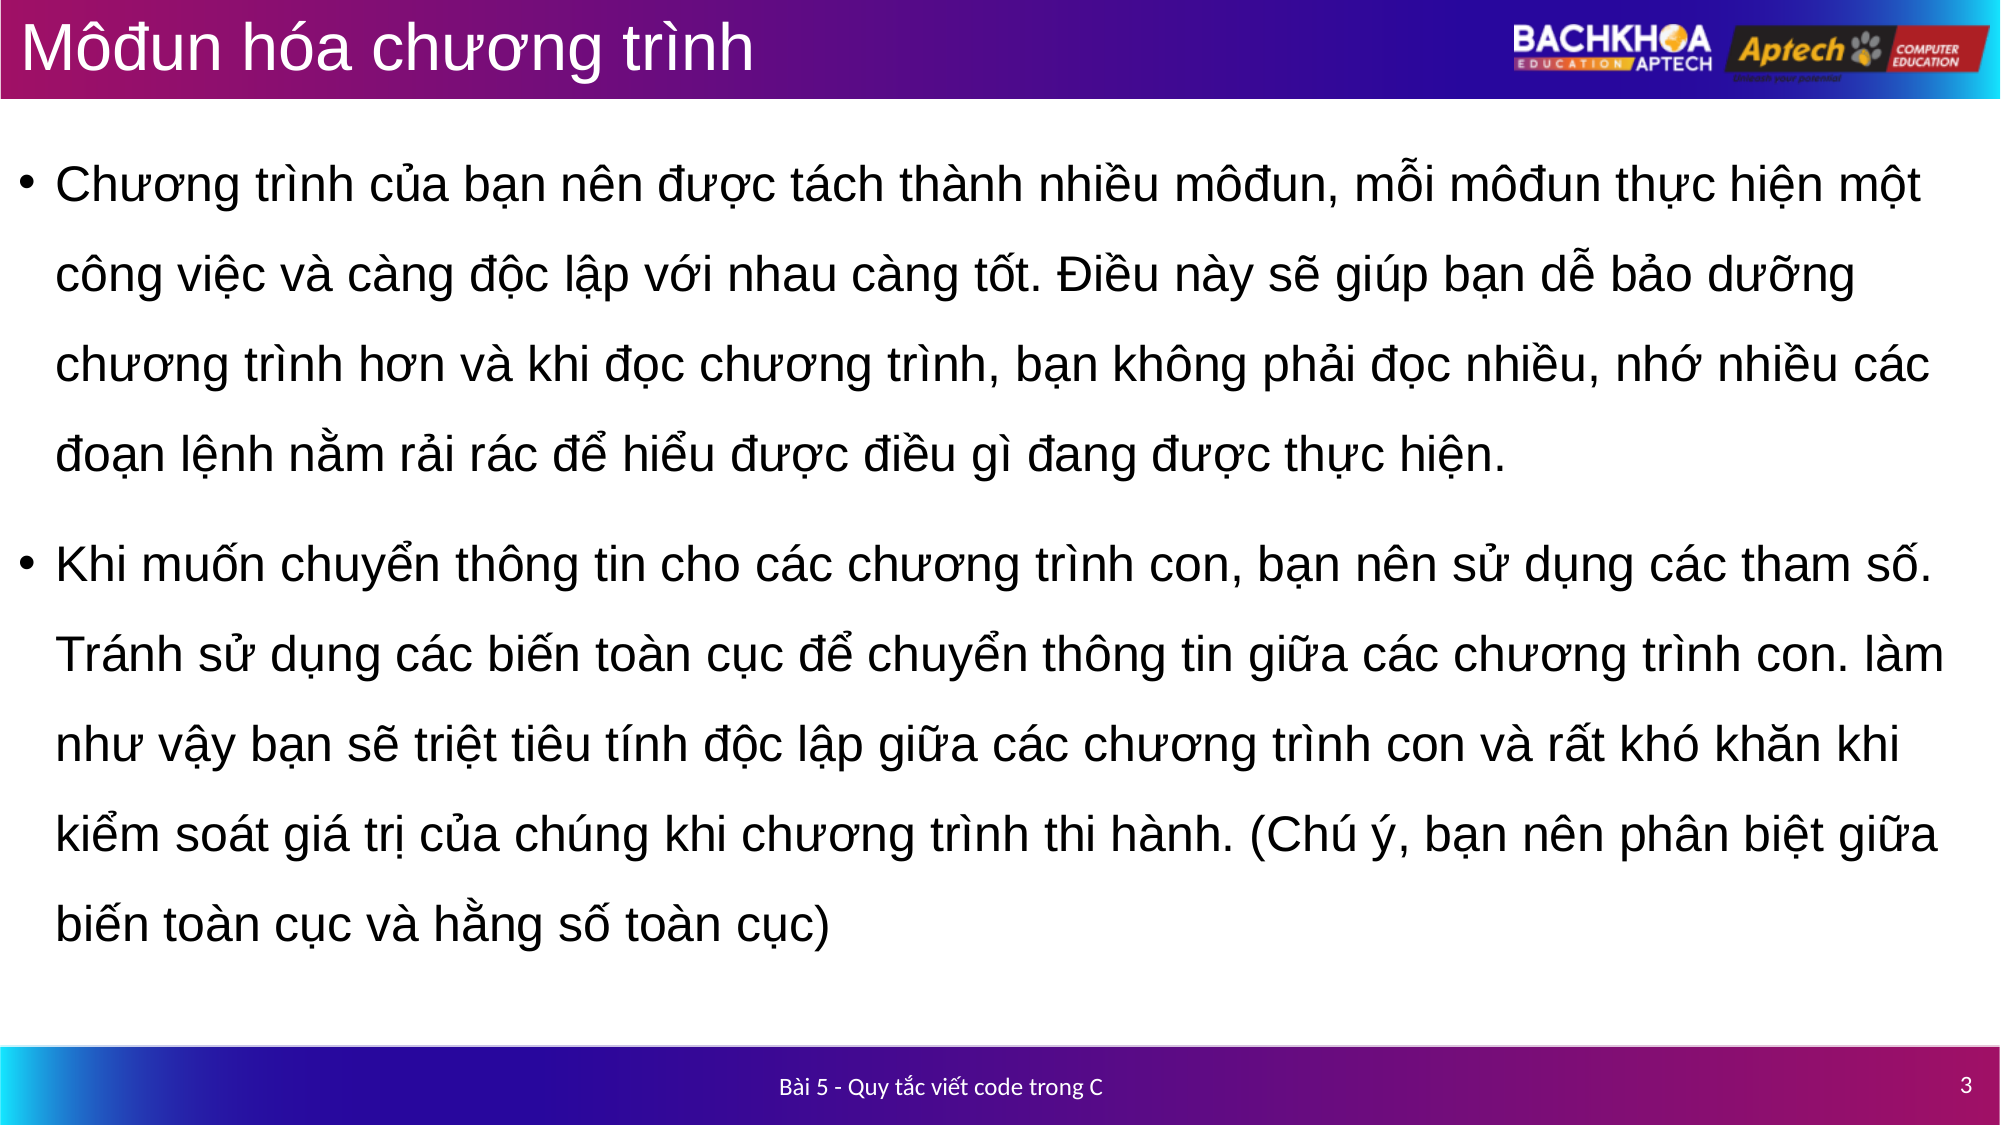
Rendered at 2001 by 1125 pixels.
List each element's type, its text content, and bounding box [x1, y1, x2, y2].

slide_number 3 [1877, 1053, 1988, 1114]
title Môđun hóa chương trình [4, 5, 1990, 93]
picture [0, 0, 2001, 99]
picture [0, 1045, 2000, 1125]
footer Bài 5 - Quy tắc viết code trong C [17, 1055, 1865, 1116]
list Chương trình của bạn nên được tách thành nhiều môđun, mỗi môđun thực hiện một công việc và càng độc lập với nhau càng tốt. Điều này sẽ giúp bạn dễ bảo dưỡng chương trình hơn và khi đọc chương trình, bạn không phải đọc nhiều, nhớ nhiều các đoạn lệnh nằm rải rác để hiểu được điều gì đang được thực hiện. Khi muốn chuyển thông tin cho các chương trình con, bạn nên sử dụng các tham số. Tránh sử dụng các biến toàn cục để chuyển thông tin giữa các chương trình con. làm như vậy bạn sẽ triệt tiêu tính độc lập giữa các chương trình con và rất khó khăn khi kiểm soát giá trị của chúng khi chương trình thi hành. (Chú ý, bạn nên phân biệt giữa biến toàn cục và hằng số toàn cục) [3, 113, 1988, 1014]
